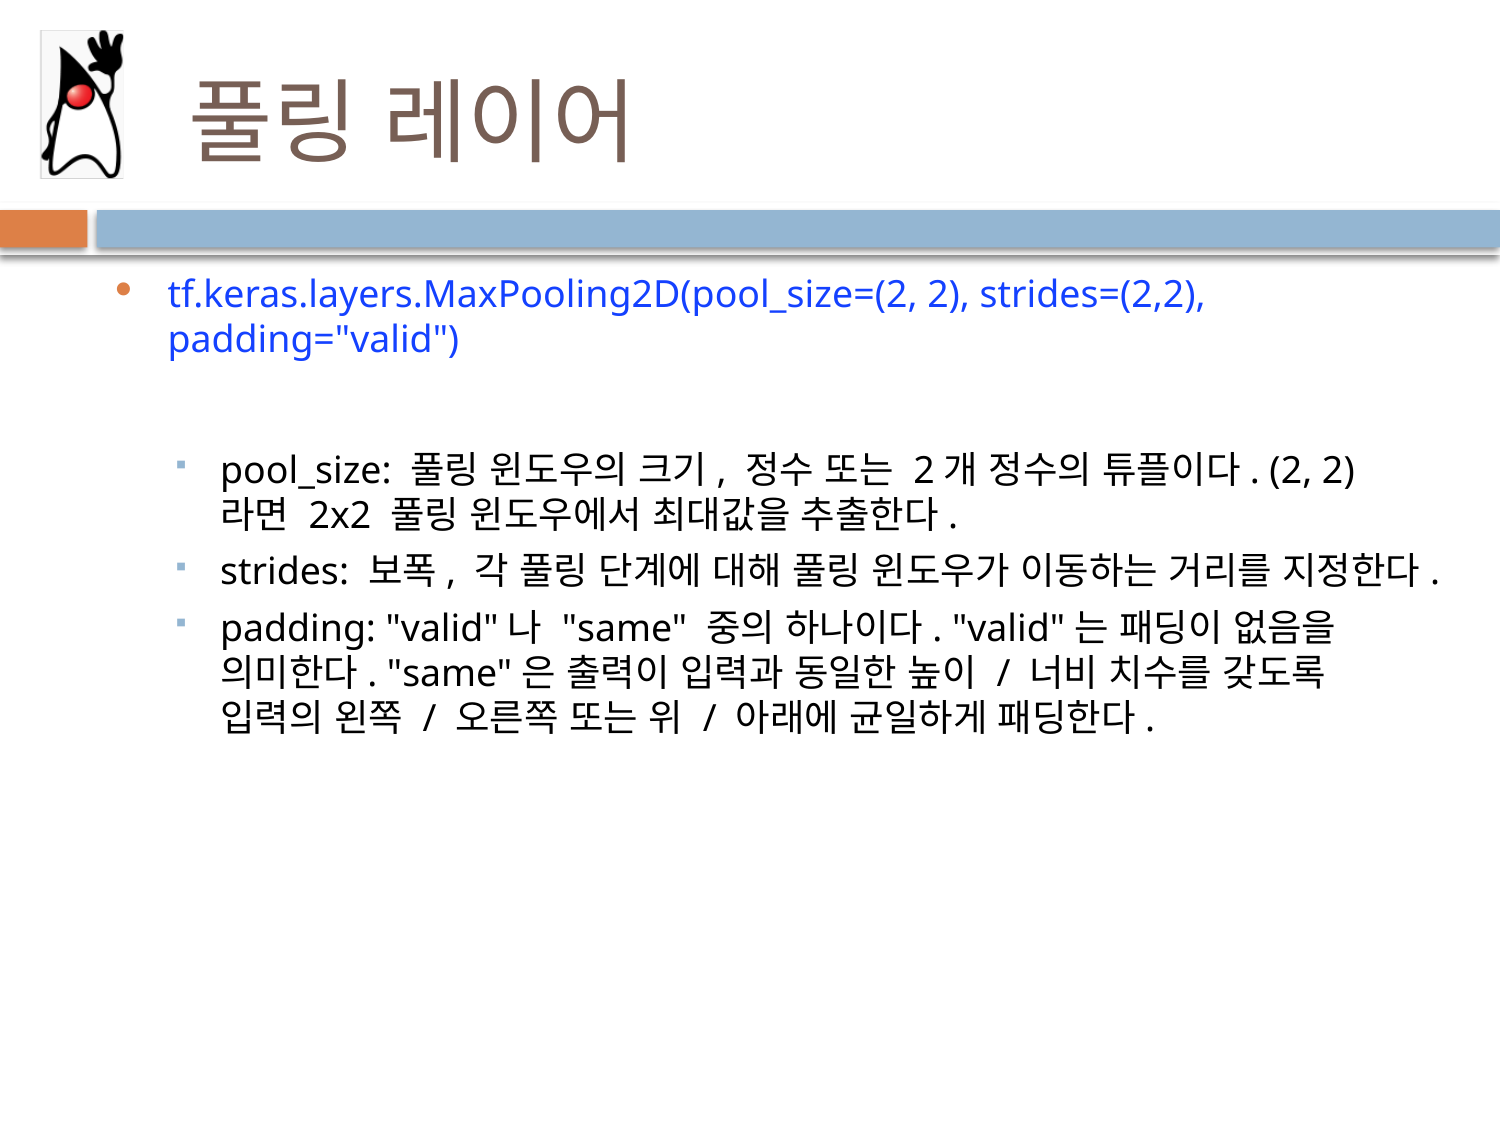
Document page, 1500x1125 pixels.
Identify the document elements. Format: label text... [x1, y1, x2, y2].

list tf.keras.layers.MaxPooling2D(pool_size=(2, 2), strides=(2,2), padding="valid") pool_size: 풀링 윈도우의 크기, 정수 또는 2개 정수의 튜플이다. (2, 2)라면 2x2 풀링 윈도우에서 최대값을 추출한다. strides: 보폭, 각 풀링 단계에 대해 풀링 윈도우가 이동하는 거리를 지정한다. padding: "valid"나 "same" 중의 하나이다. "valid"는 패딩이 없음을 의미한다. "same"은 출력이 입력과 동일한 높이 / 너비 치수를 갖도록 입력의 왼쪽 / 오른쪽 또는 위 / 아래에 균일하게 패딩한다. [100, 262, 1438, 1000]
title 풀링 레이어 [100, 37, 1438, 200]
picture [39, 30, 124, 179]
